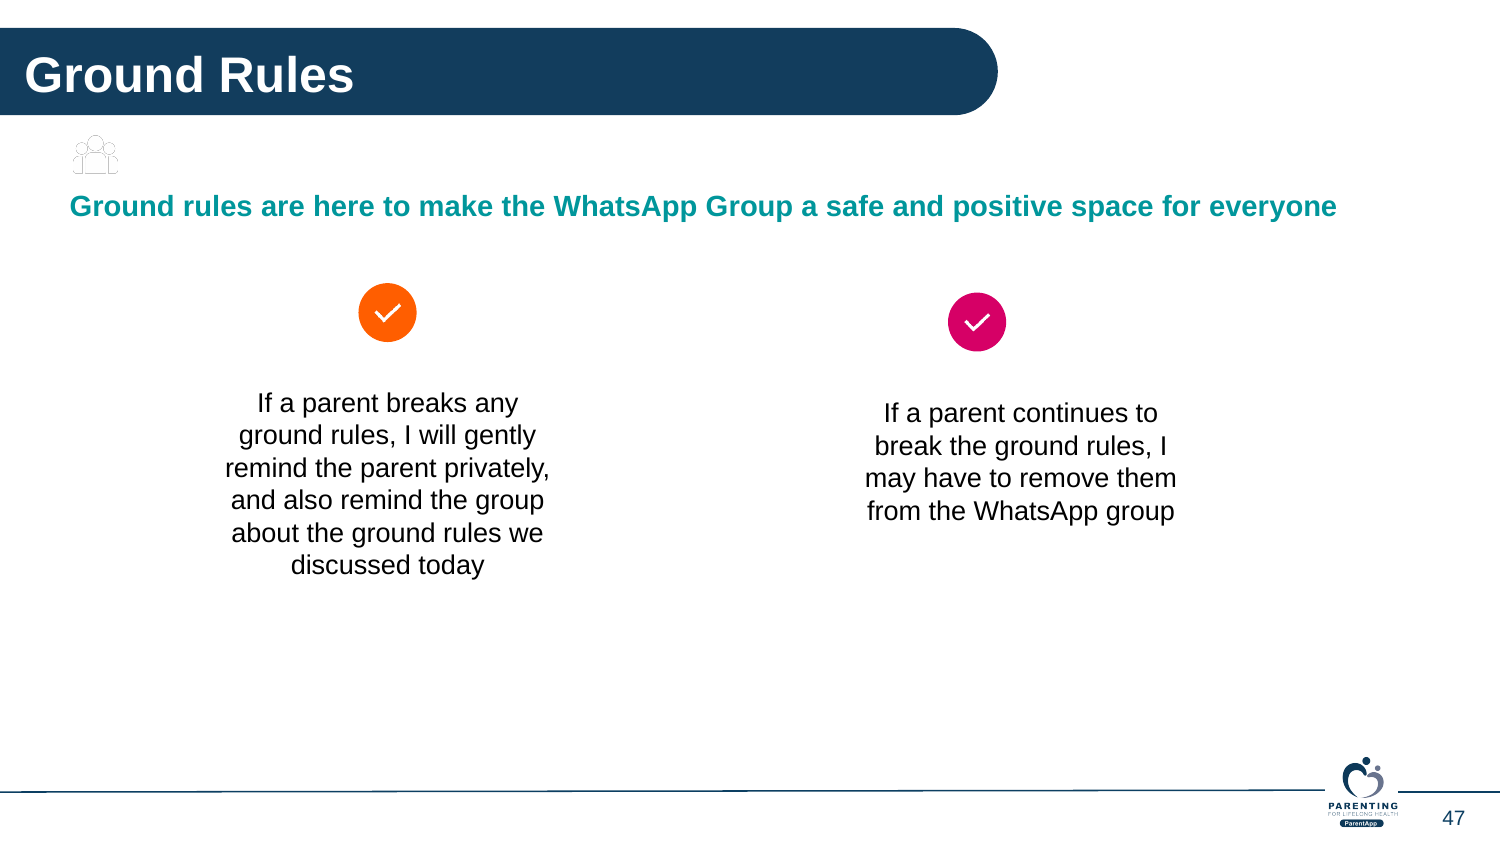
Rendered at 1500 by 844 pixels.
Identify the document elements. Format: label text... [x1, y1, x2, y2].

picture [73, 131, 119, 177]
text_box [0, 27, 978, 116]
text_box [947, 292, 1007, 352]
text_box If a parent continues to break the ground rules, I may have to remove them from the WhatsApp group [836, 380, 1205, 541]
text_box Ground Rules [9, 35, 1182, 111]
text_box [358, 282, 417, 343]
text_box Ground rules are here to make the WhatsApp Group a safe and positive space for everyone [40, 162, 1368, 304]
text_box If a parent breaks any ground rules, I will gently remind the parent privately, and also remind the group about the ground rules we discussed today [203, 370, 572, 595]
picture [1328, 756, 1398, 828]
